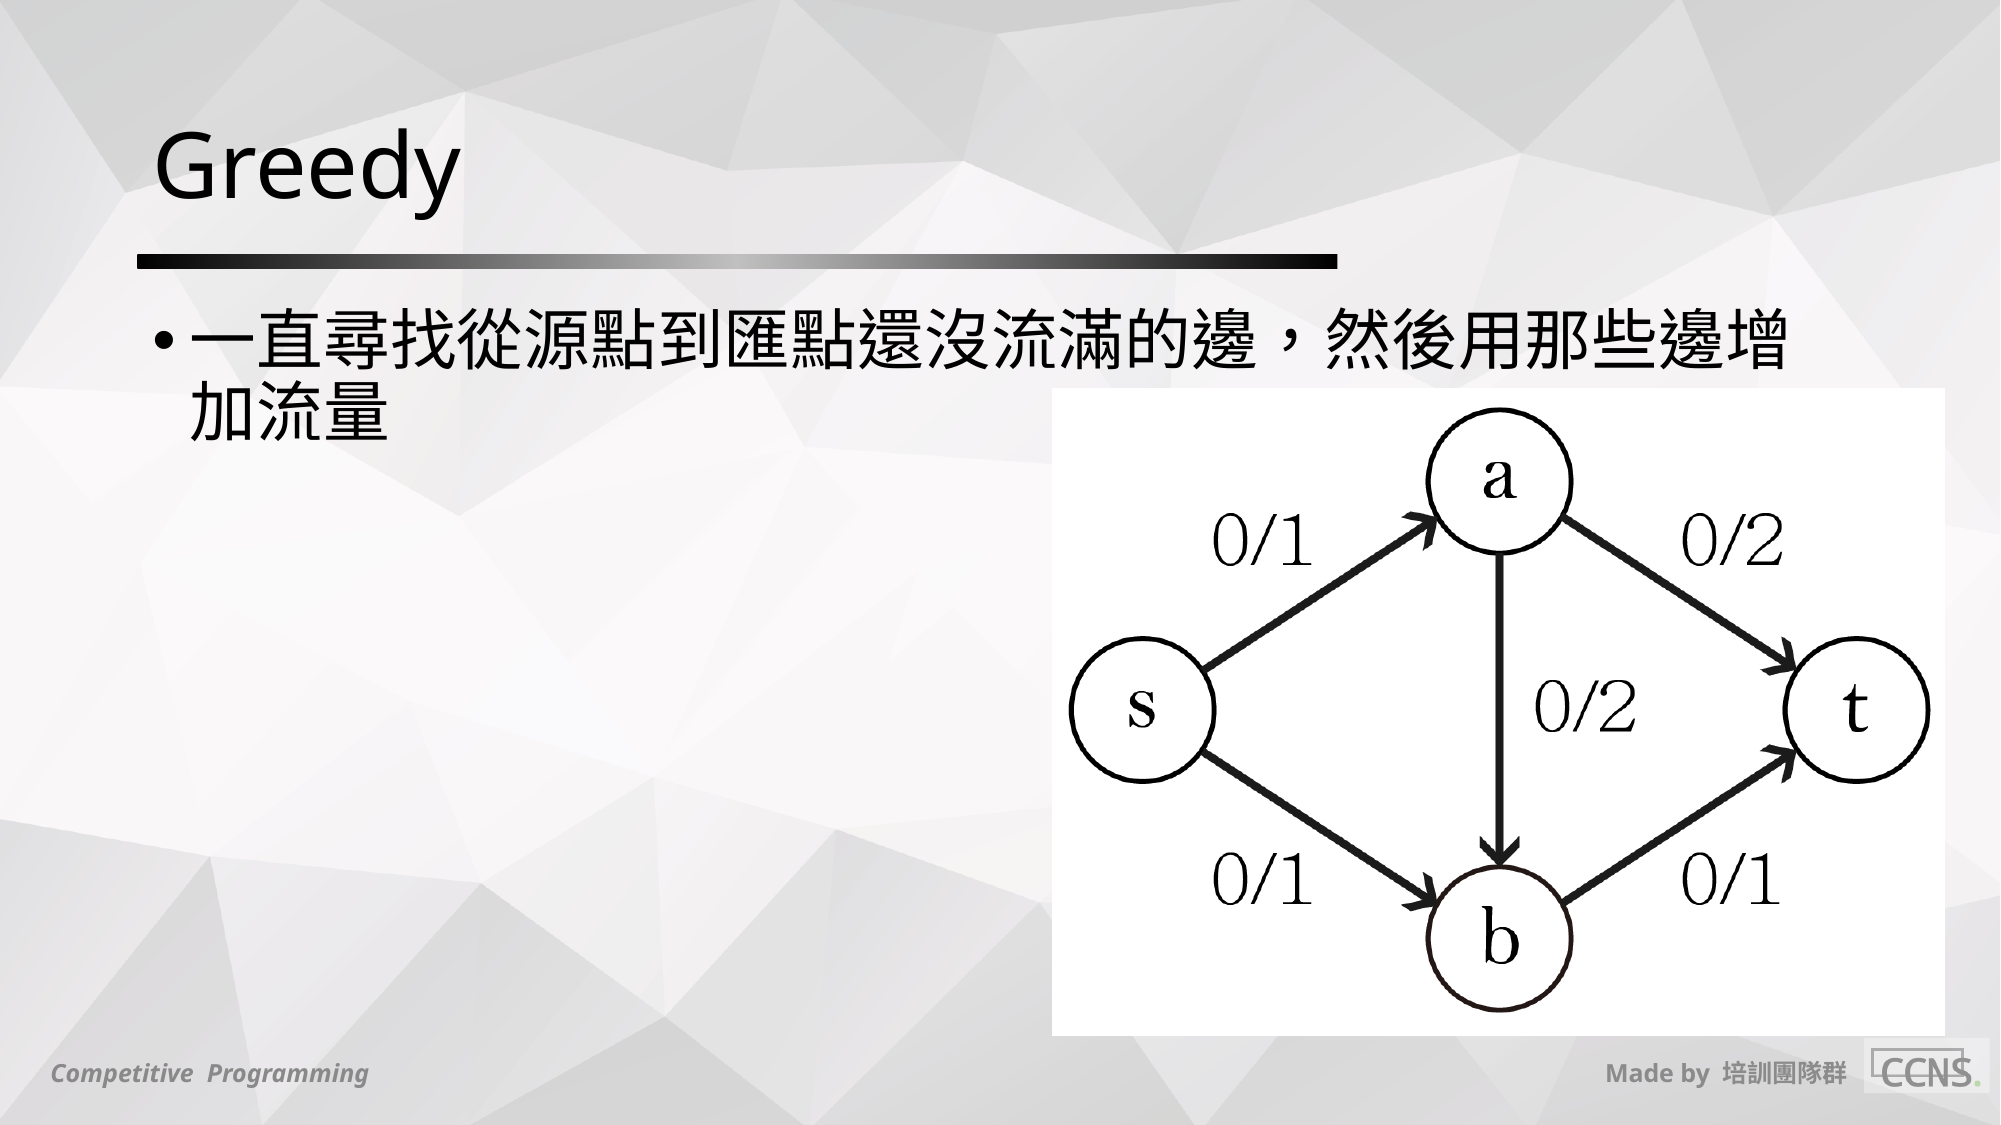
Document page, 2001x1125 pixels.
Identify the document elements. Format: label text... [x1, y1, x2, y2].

title Greedy [137, 59, 1863, 278]
list 一直尋找從源點到匯點還沒流滿的邊，然後用那些邊增加流量 [137, 299, 1863, 1014]
picture [0, 0, 2000, 1125]
